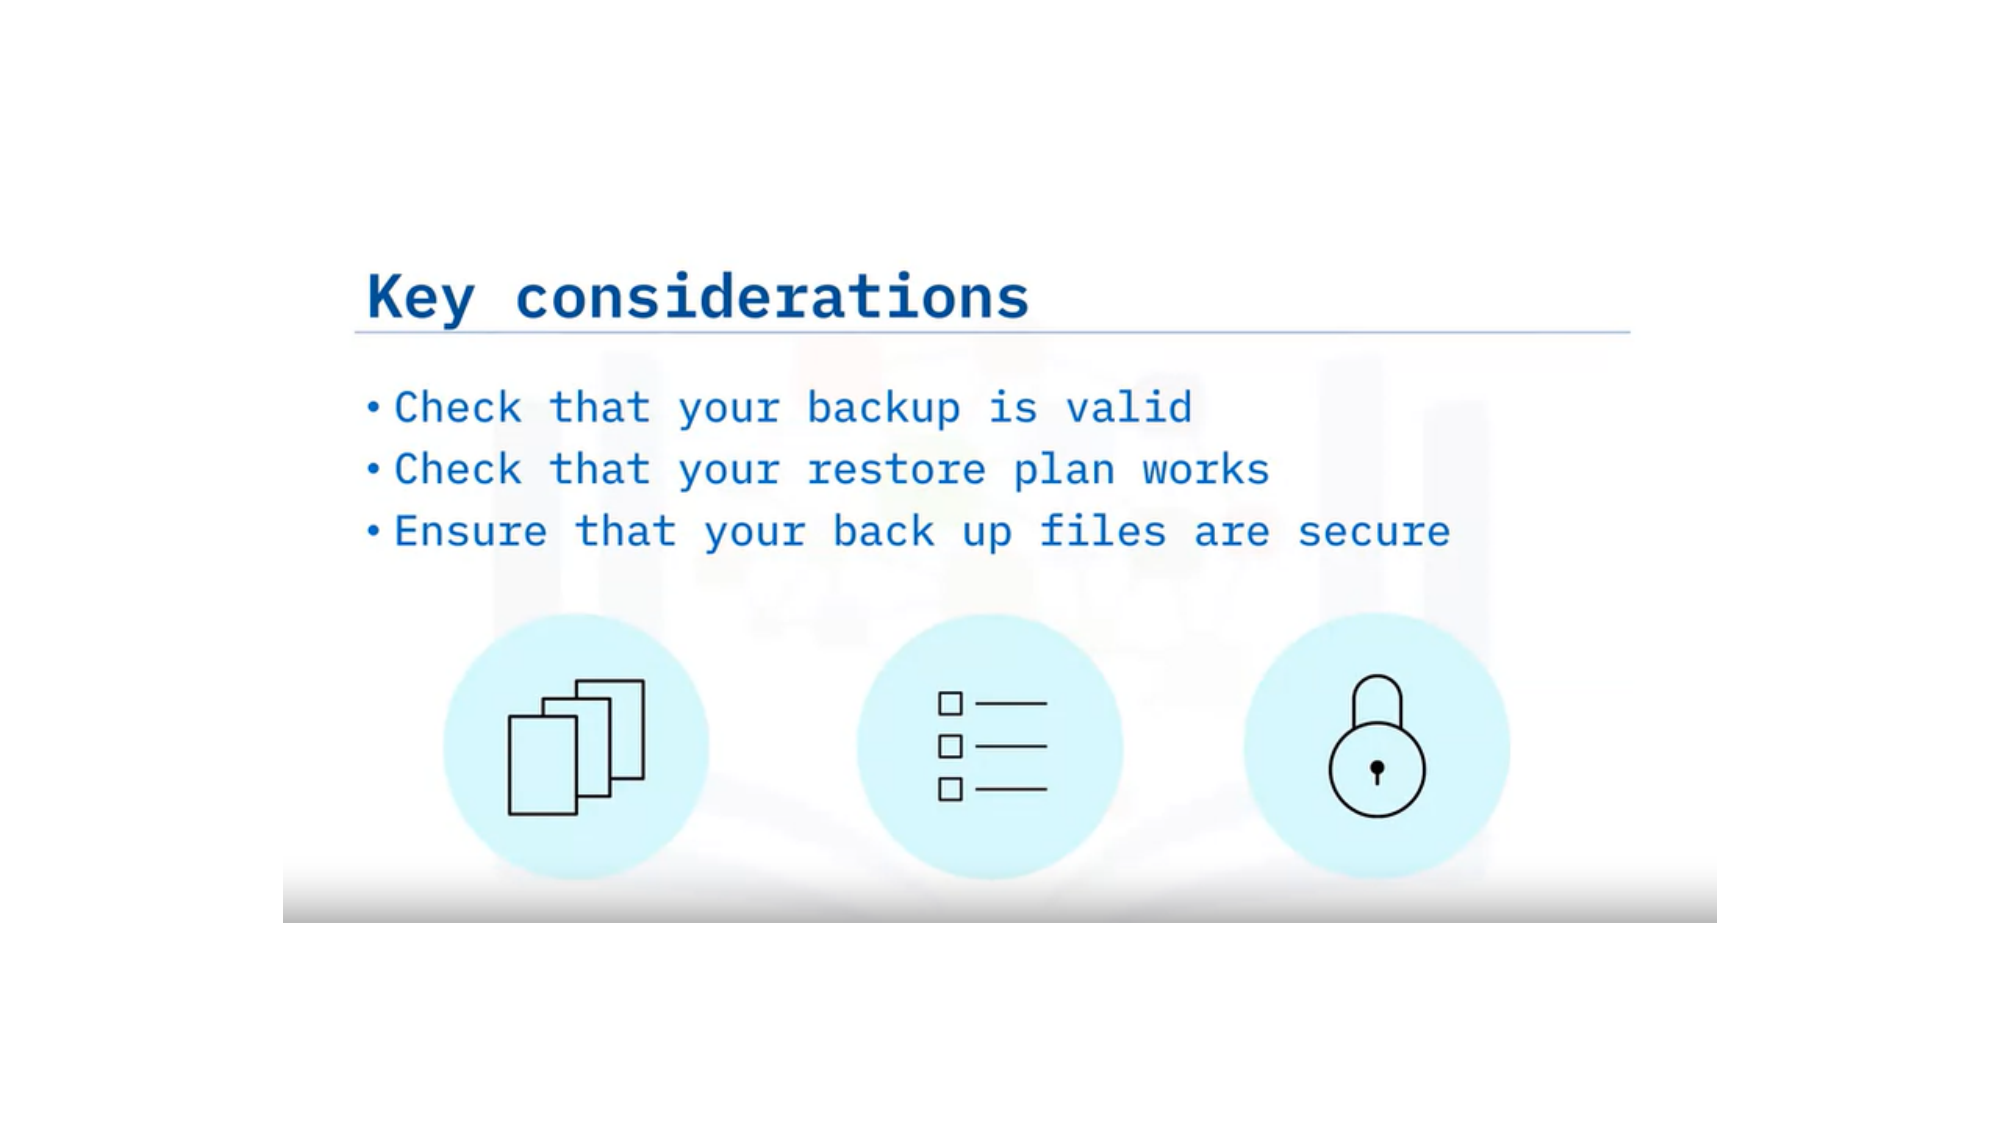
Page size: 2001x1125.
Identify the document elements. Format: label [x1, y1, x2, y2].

picture [283, 202, 1717, 923]
